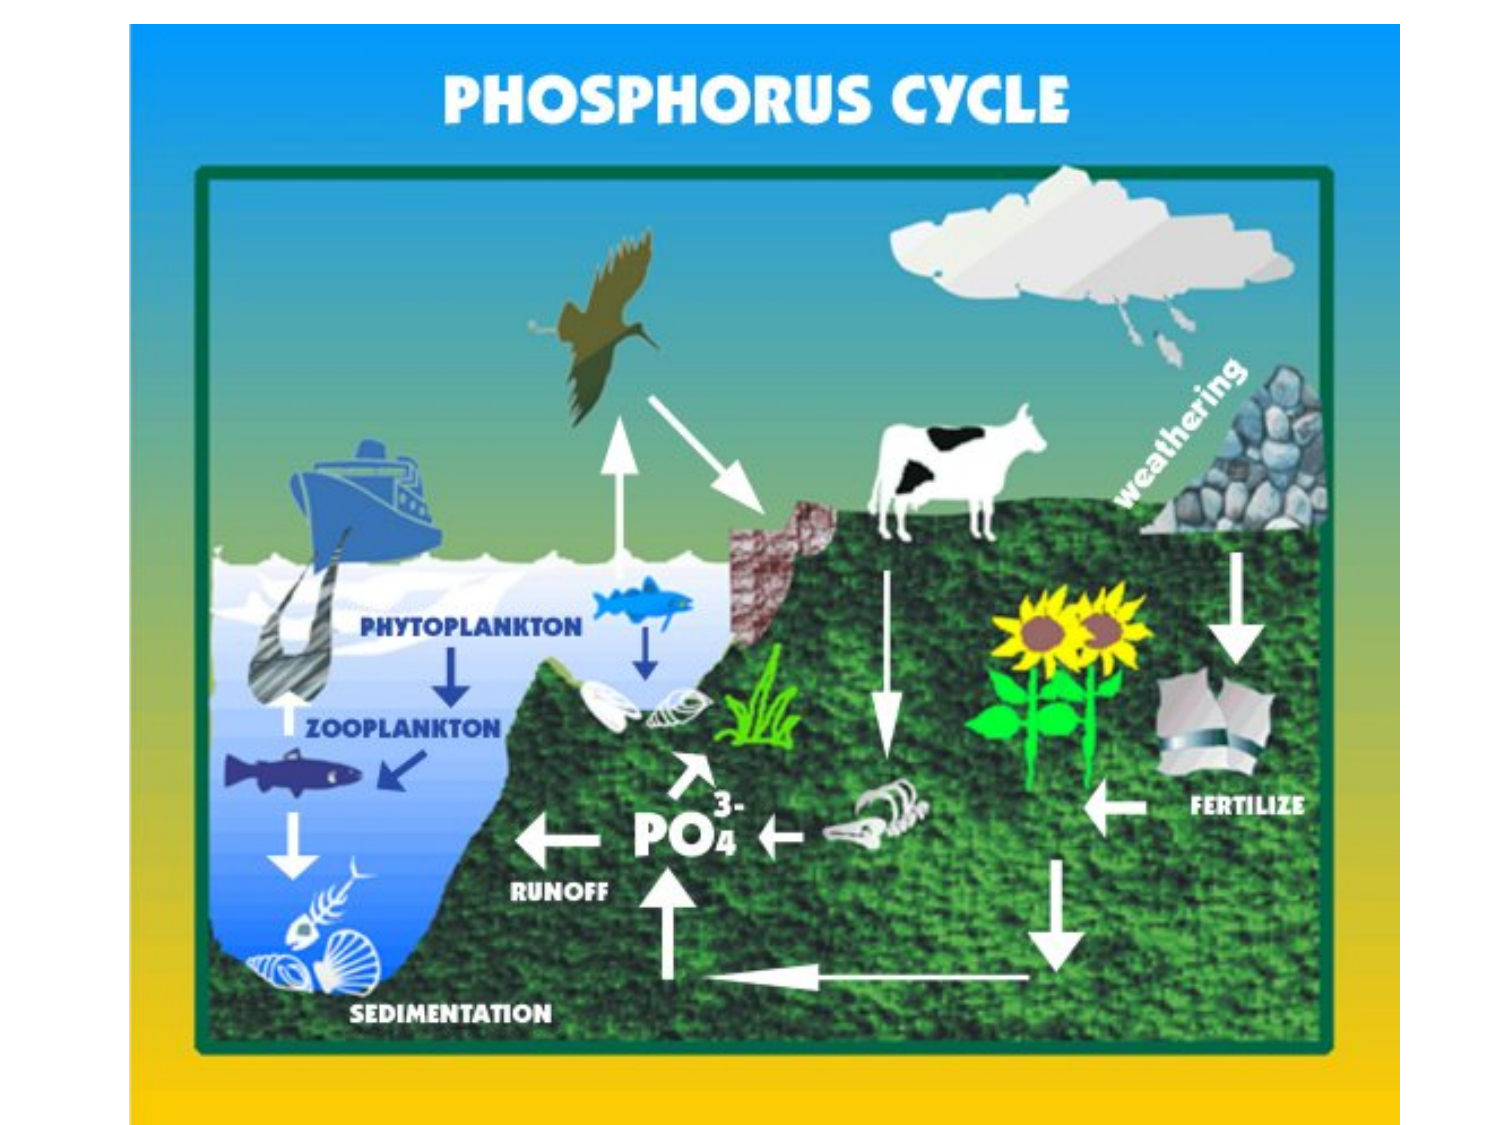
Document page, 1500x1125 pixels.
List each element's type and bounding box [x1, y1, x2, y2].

picture [129, 24, 1400, 1125]
